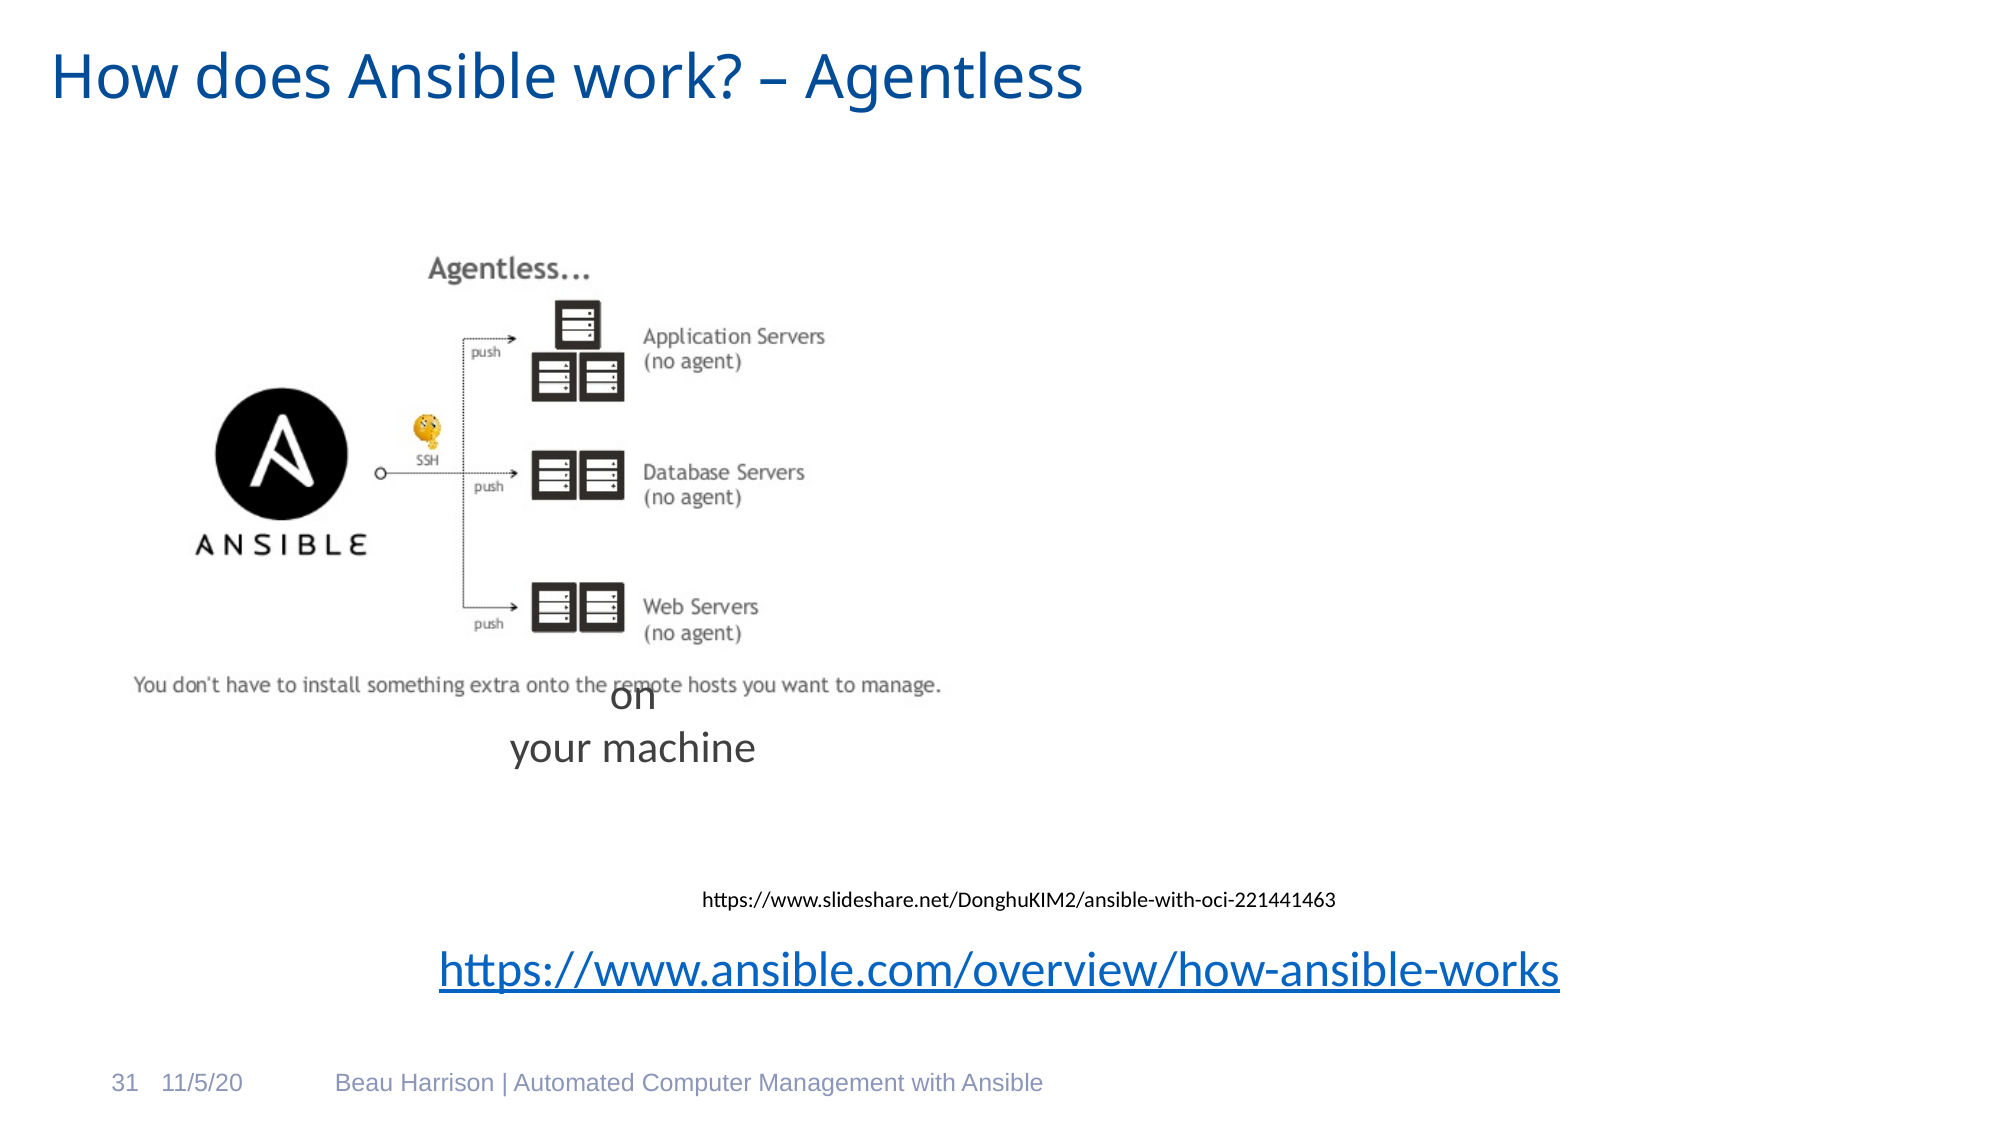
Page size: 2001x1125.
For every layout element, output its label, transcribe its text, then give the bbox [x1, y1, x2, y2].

title How does Ansible work? – Agentless [50, 41, 1950, 112]
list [49, 198, 971, 717]
footer Beau Harrison | Automated Computer Management with Ansible [334, 1066, 1705, 1107]
text_box on your machine [405, 717, 861, 779]
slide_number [161, 1066, 309, 1107]
text_box https://www.slideshare.net/DonghuKIM2/ansible-with-oci-221441463 [670, 878, 1369, 920]
text_box https://www.ansible.com/overview/how-ansible-works [48, 928, 1950, 1004]
slide_number 31 [48, 1066, 140, 1106]
